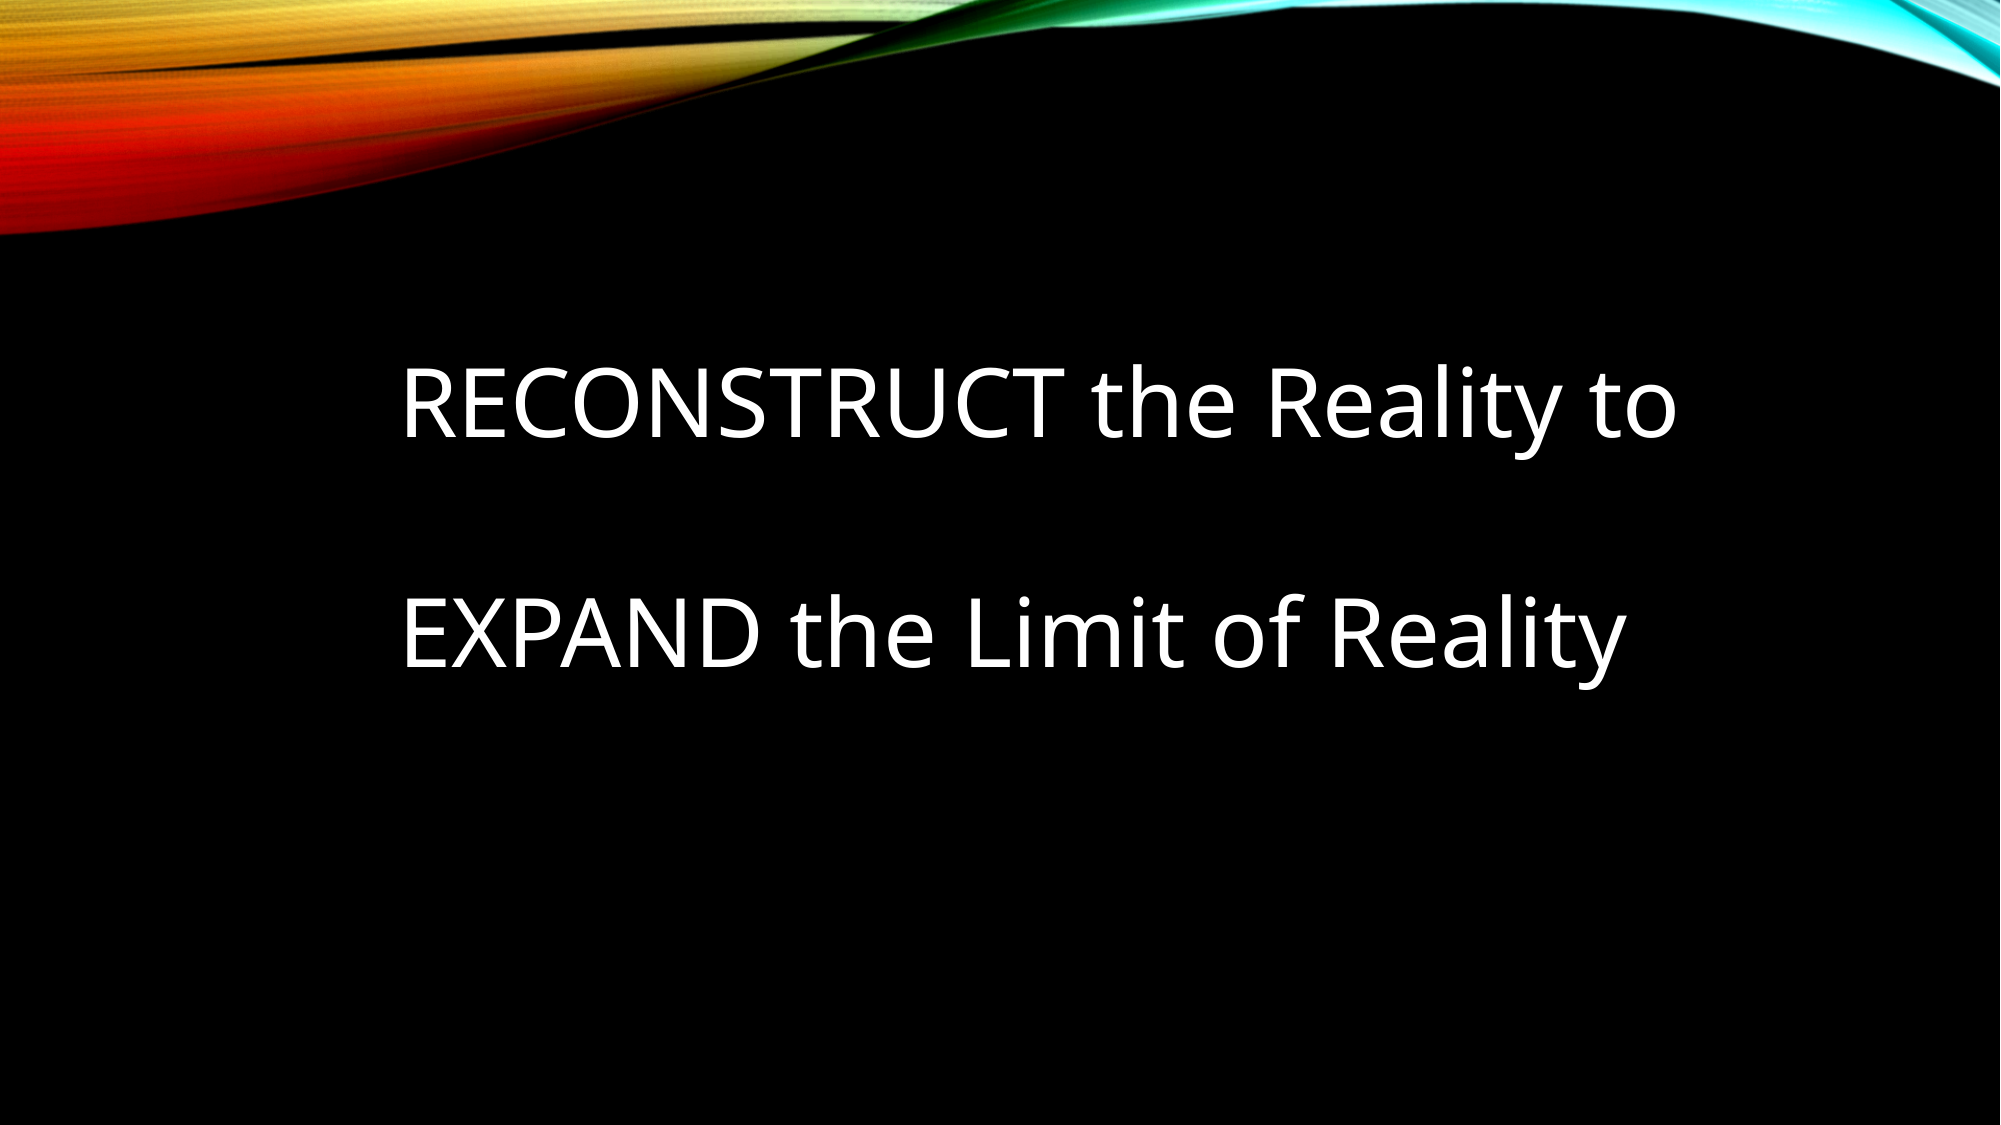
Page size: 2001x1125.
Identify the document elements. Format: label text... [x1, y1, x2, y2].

text_box RECONSTRUCT the Reality to EXPAND the Limit of Reality [383, 333, 1697, 694]
picture [0, 0, 2000, 237]
